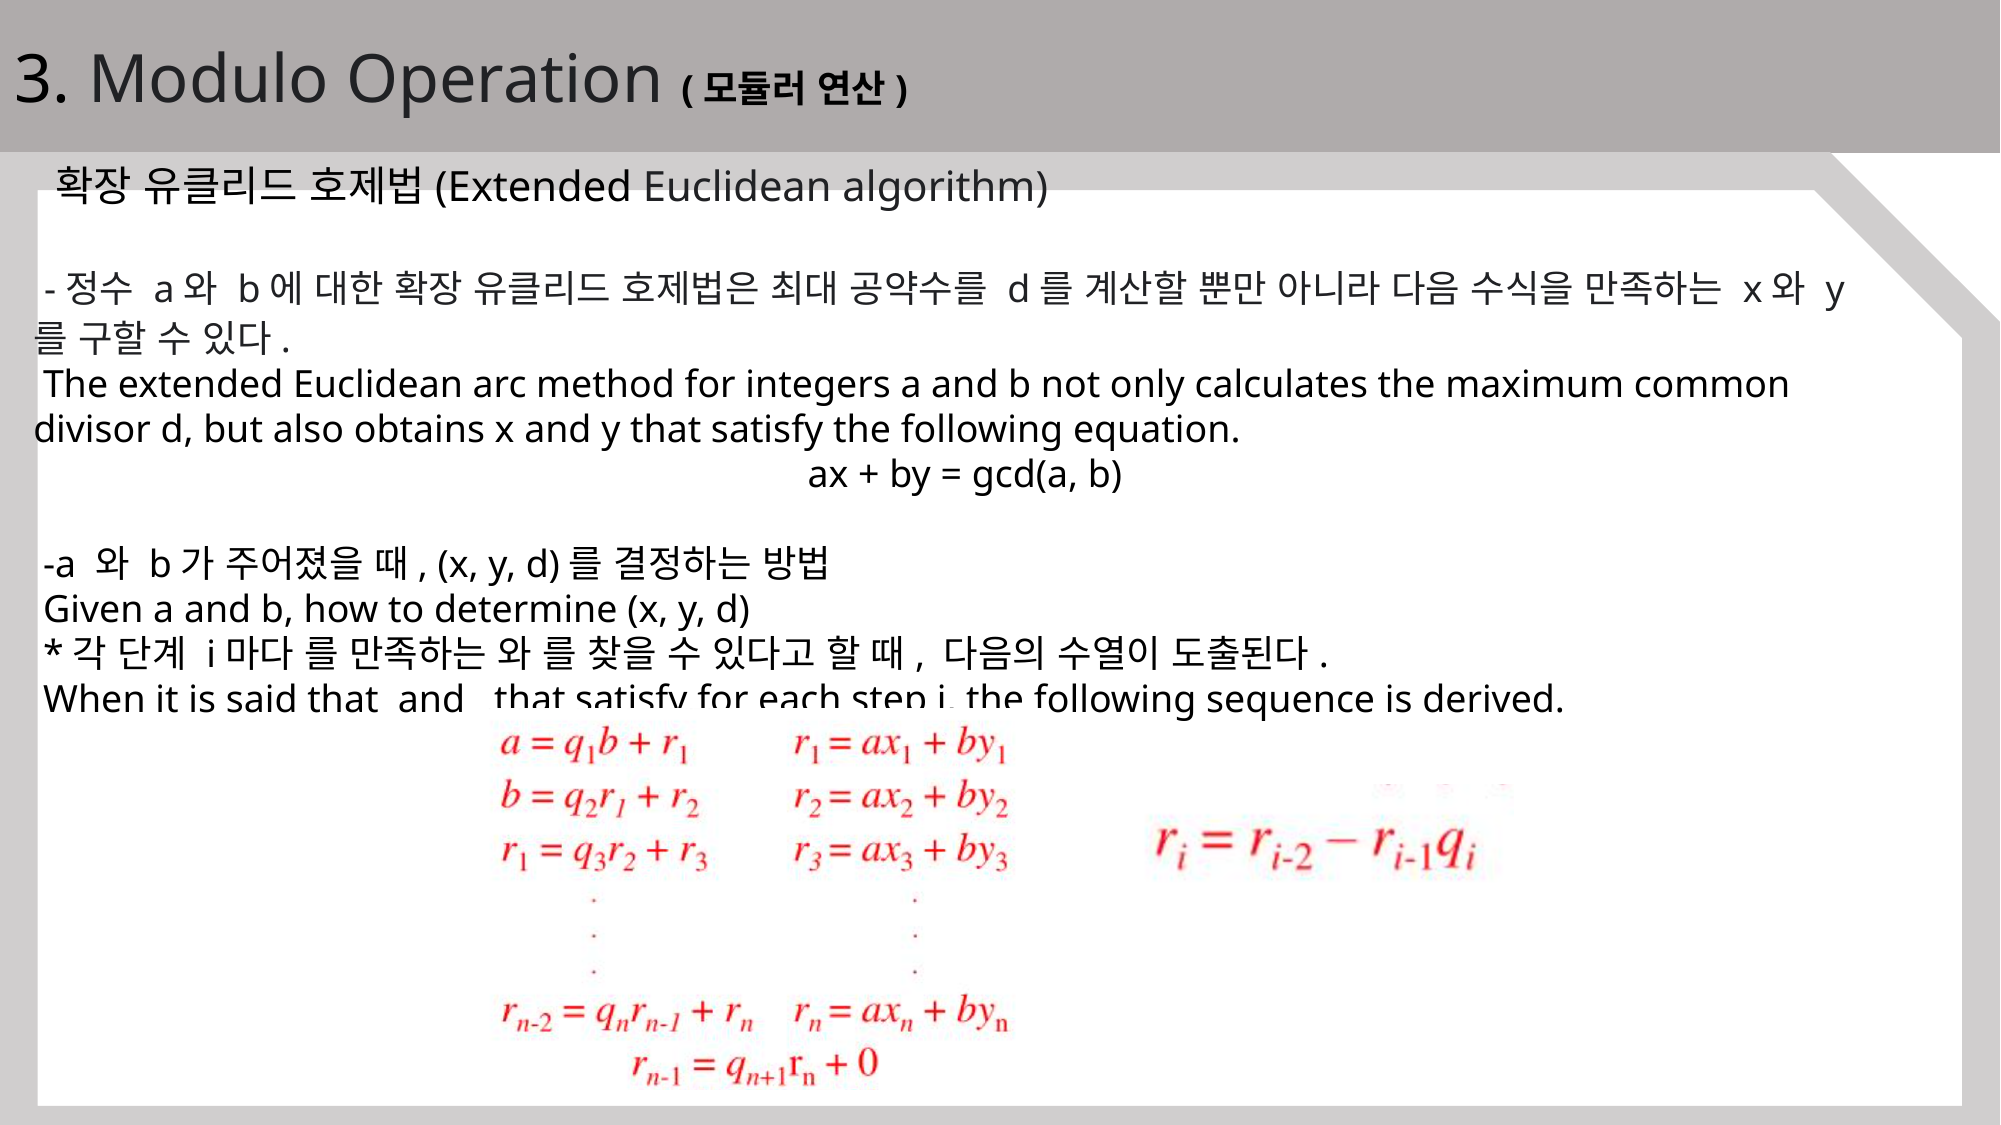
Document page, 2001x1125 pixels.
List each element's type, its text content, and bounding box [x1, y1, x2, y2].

picture [487, 708, 1046, 1091]
text_box 3. Modulo Operation (모듈러 연산) [0, 0, 2000, 153]
picture [1118, 784, 1515, 900]
